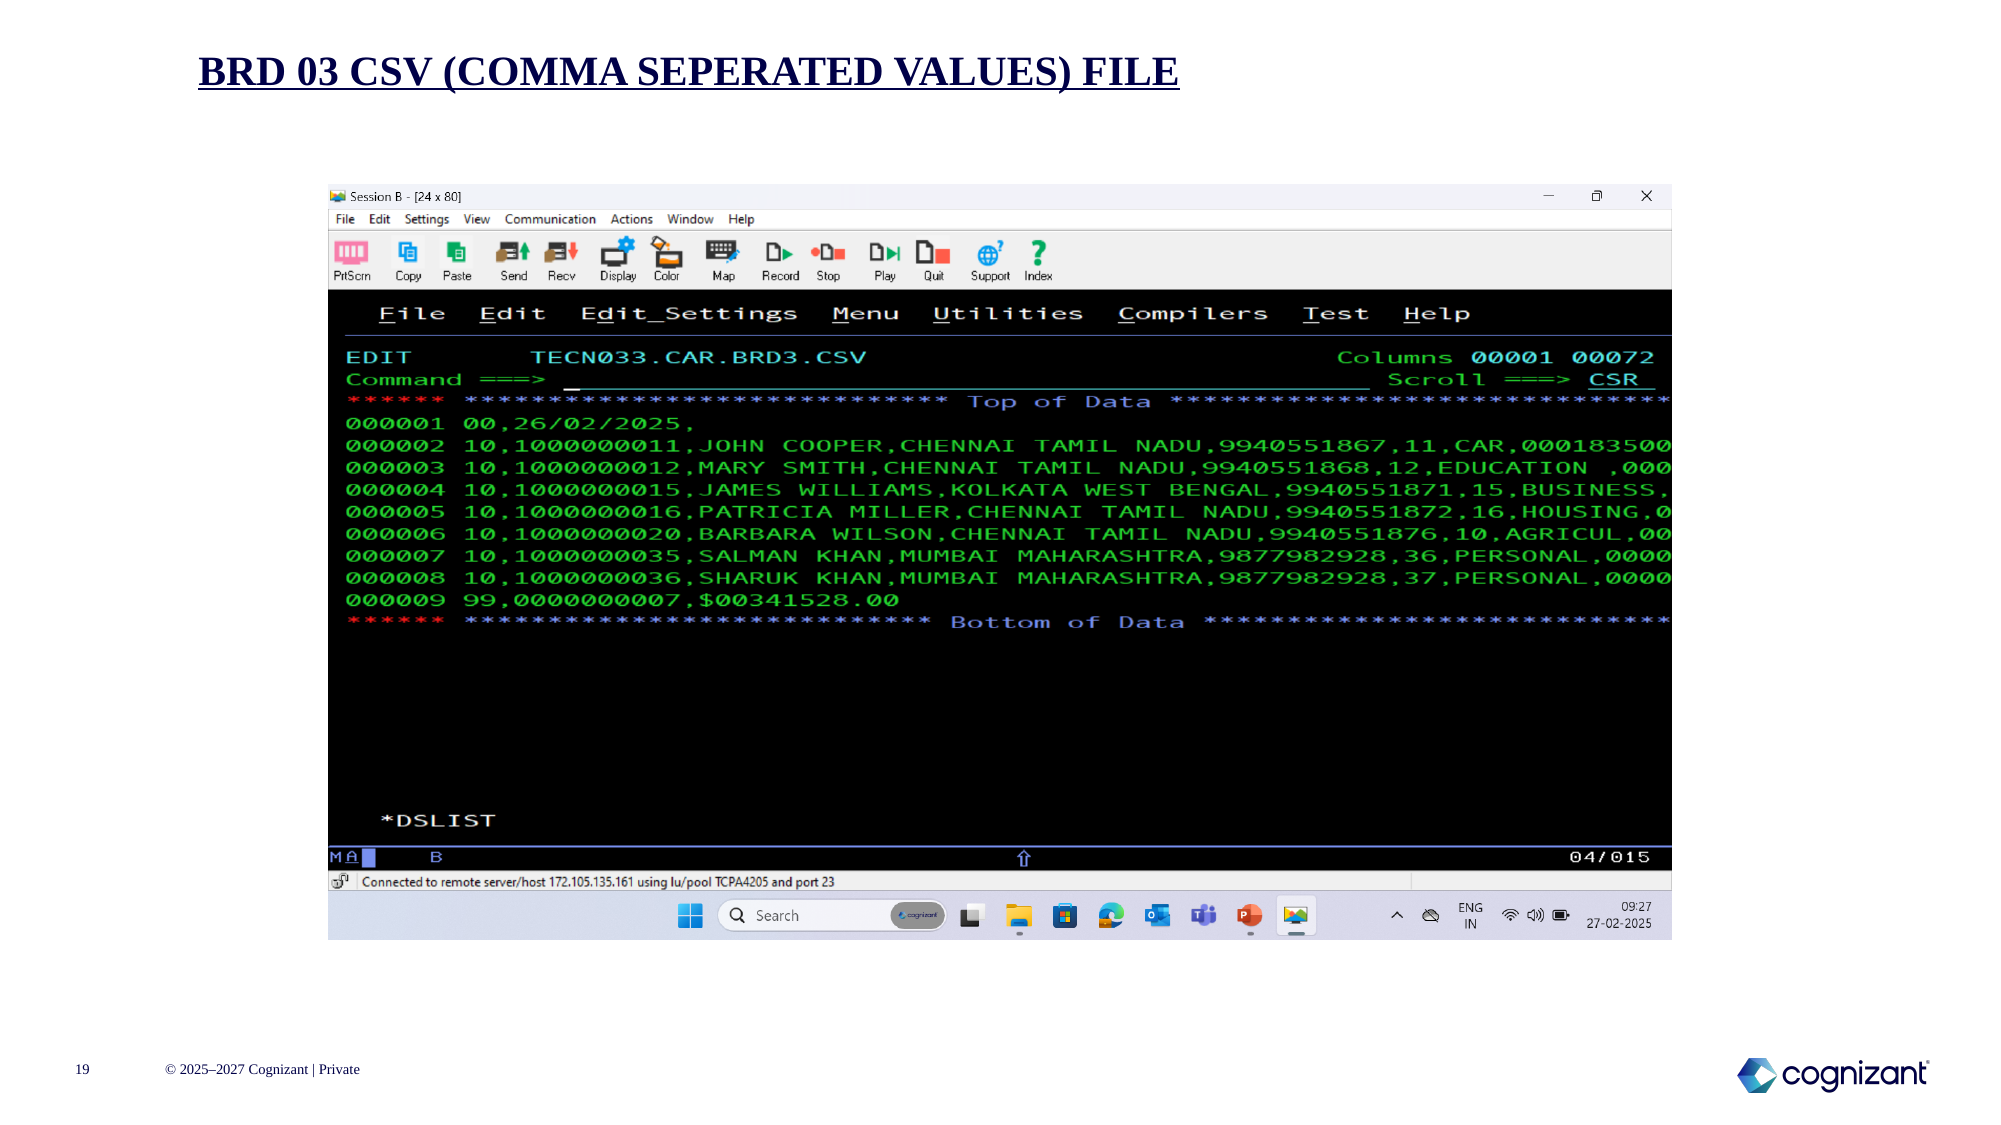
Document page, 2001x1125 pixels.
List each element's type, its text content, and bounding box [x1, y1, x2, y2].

footer © 2025–2027 Cognizant | Private [165, 1050, 456, 1088]
text_box BRD 03 CSV (COMMA SEPERATED VALUES) FILE [198, 49, 1408, 95]
slide_number 19 [75, 1050, 135, 1088]
picture [328, 184, 1672, 941]
picture [1737, 1058, 1930, 1093]
